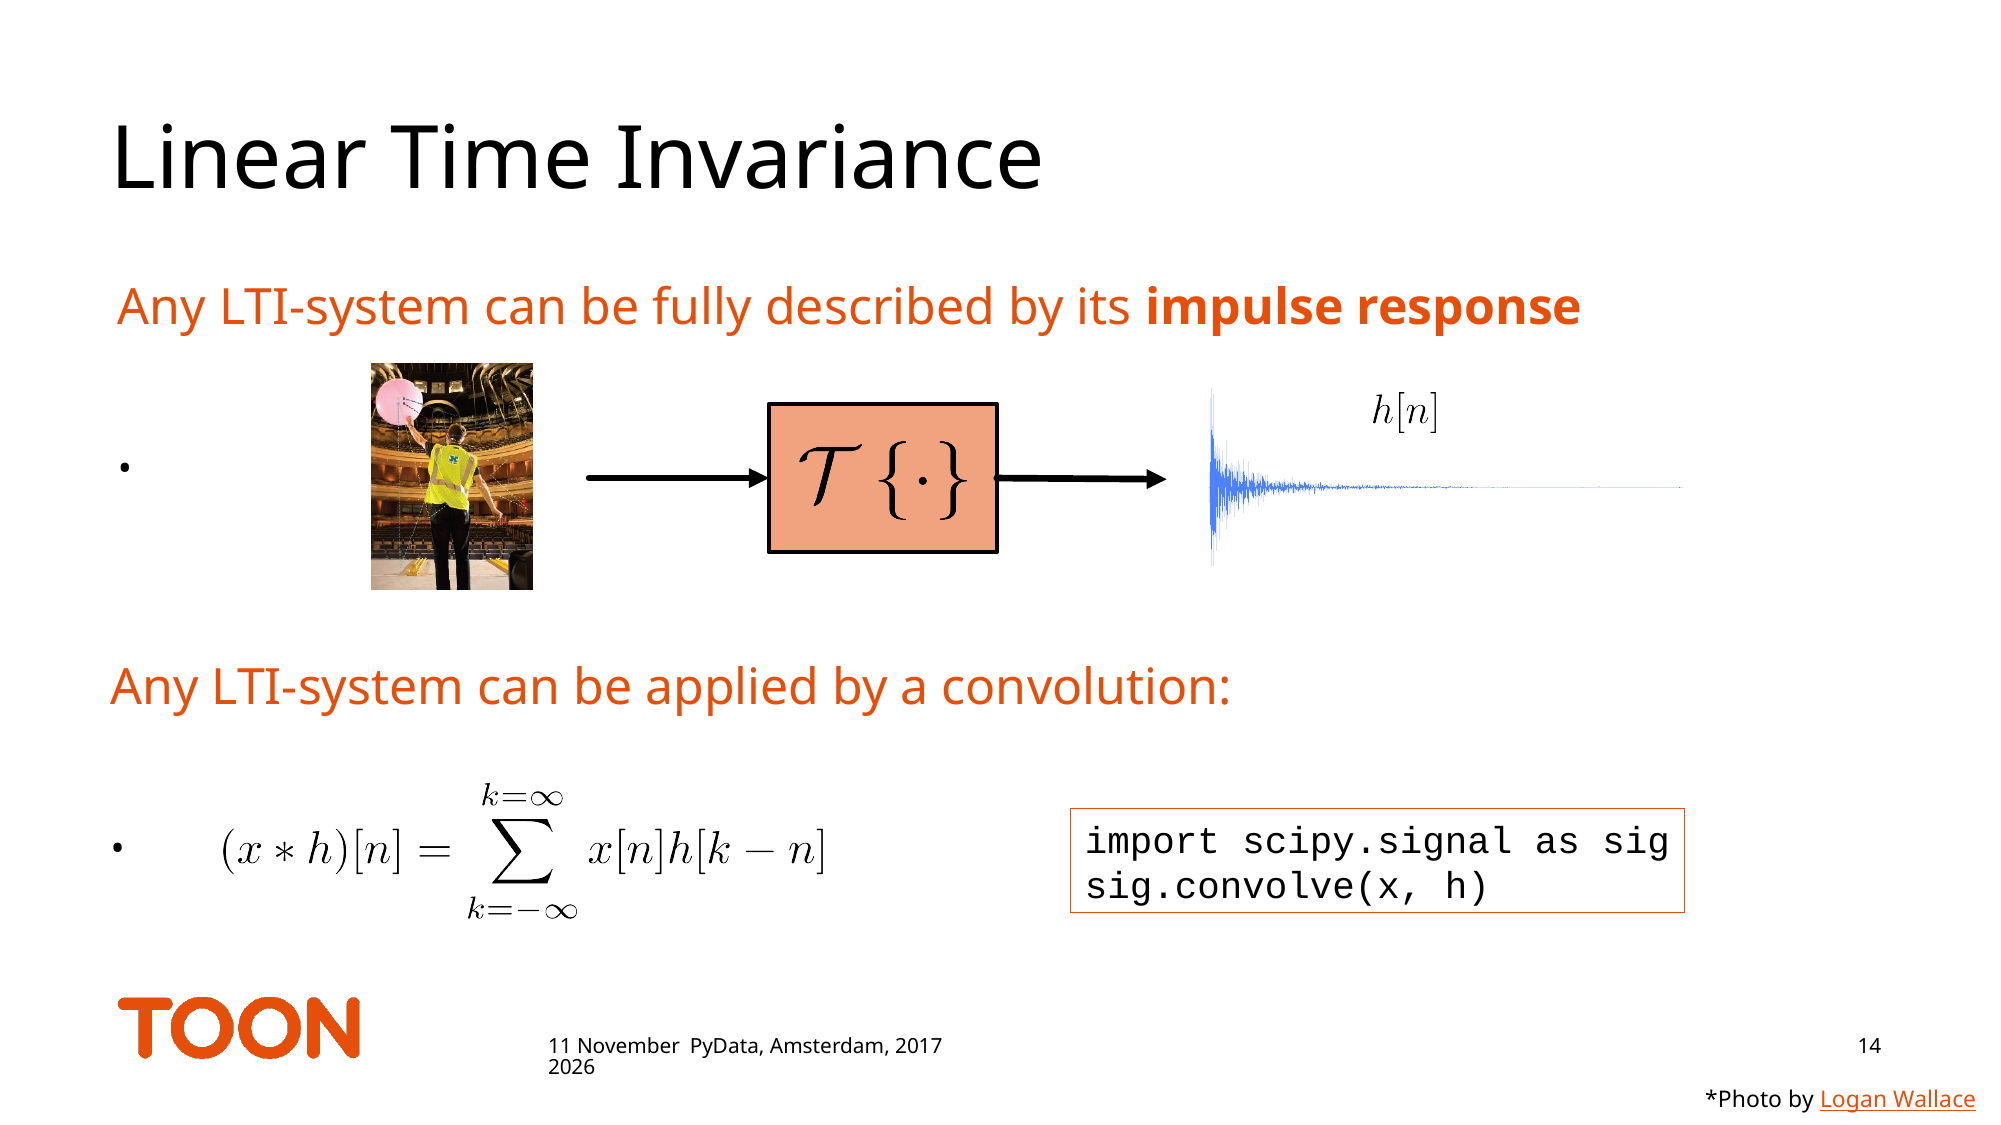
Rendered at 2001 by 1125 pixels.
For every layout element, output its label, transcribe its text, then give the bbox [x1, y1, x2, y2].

picture [799, 441, 967, 520]
footer PyData, Amsterdam, 2017 [689, 993, 1788, 1062]
text_box [768, 403, 998, 553]
picture [371, 363, 533, 590]
text_box import scipy.signal as sig sig.convolve(x, h) [1070, 808, 1685, 913]
text_box Any LTI-system can be applied by a convolution: [110, 658, 1874, 807]
title Linear Time Invariance [110, 104, 1595, 307]
picture [117, 993, 360, 1059]
picture [1207, 387, 1691, 566]
slide_number 14 [1788, 993, 1882, 1062]
text_box *Photo by Logan Wallace [1690, 1077, 1992, 1124]
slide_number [548, 993, 689, 1062]
list Any LTI-system can be fully described by its impulse response [117, 278, 1882, 905]
picture [223, 783, 823, 919]
